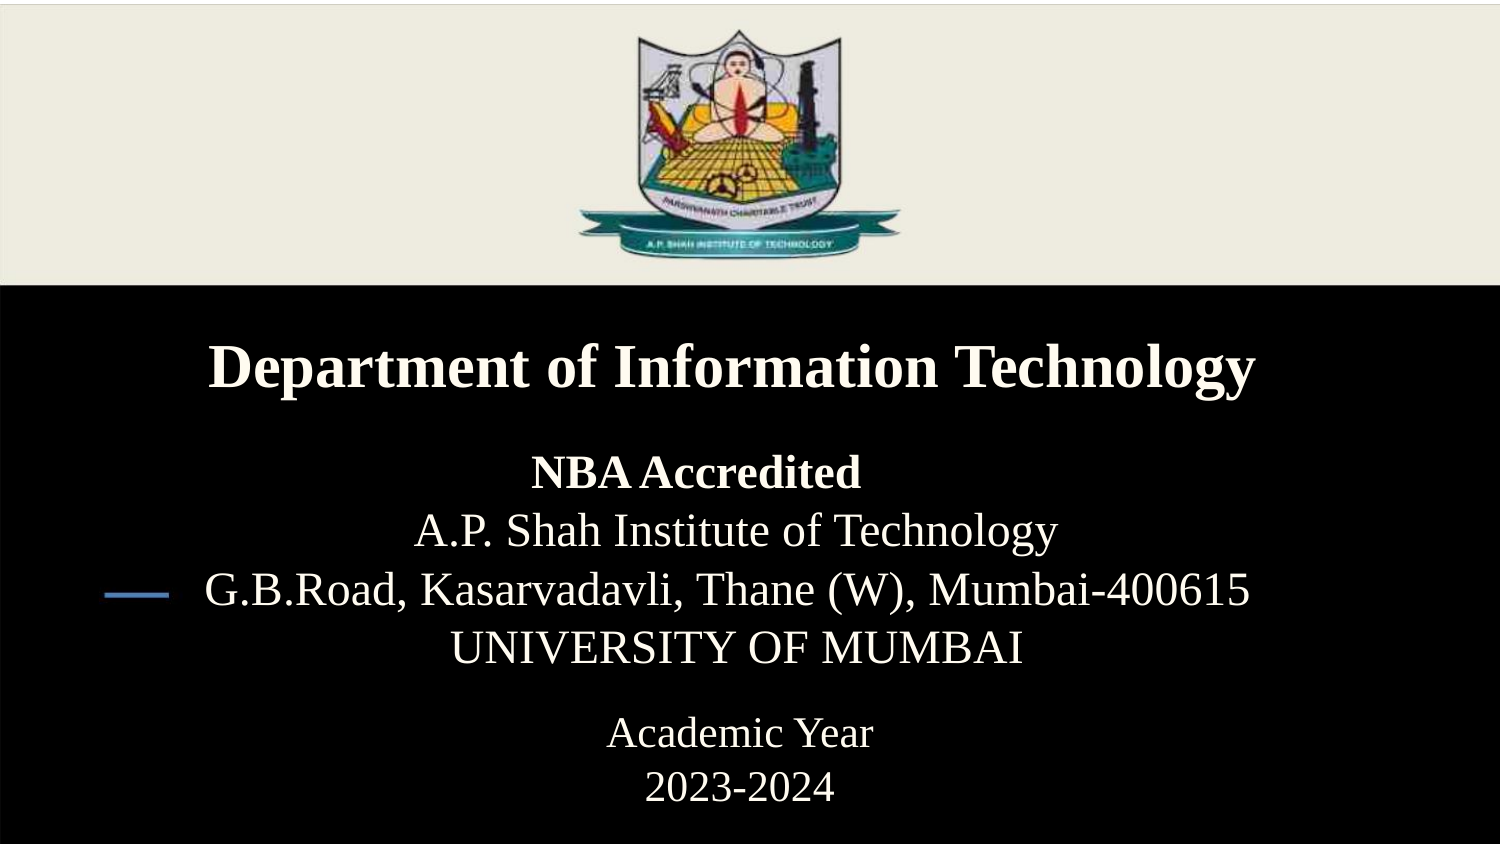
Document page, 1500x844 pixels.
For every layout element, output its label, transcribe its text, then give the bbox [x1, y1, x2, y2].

text_box Department of Information Technology [208, 331, 1272, 401]
text_box NBA Accredited A.P. Shah Institute of Technology G.B.Road, Kasarvadavli, Thane (W), Mumbai-400615 UNIVERSITY OF MUMBAI [196, 421, 1260, 681]
text_box [0, 4, 1500, 844]
text_box Academic Year 2023-2024 [600, 701, 879, 810]
